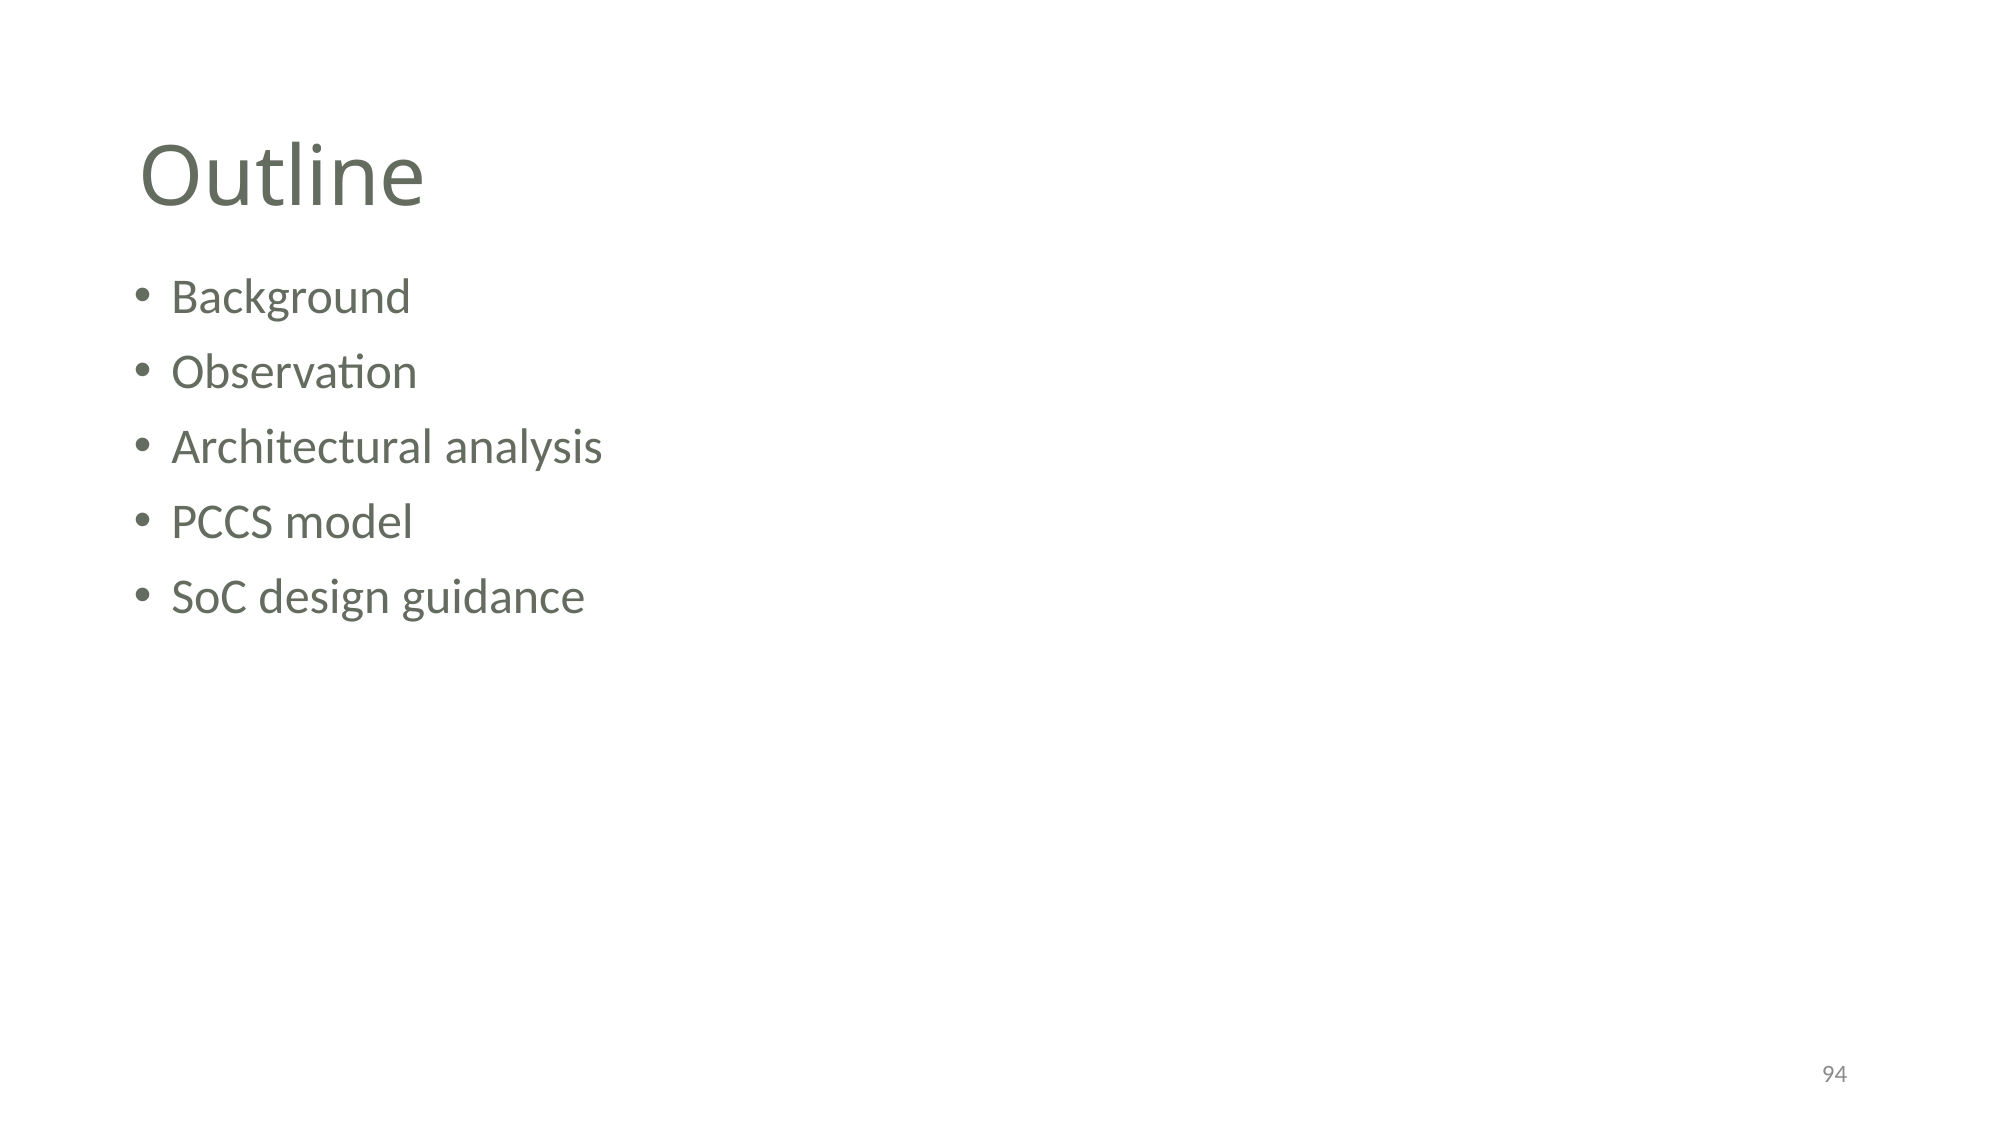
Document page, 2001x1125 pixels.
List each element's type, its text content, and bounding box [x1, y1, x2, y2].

title Outline [123, 59, 2000, 298]
text_box Background Observation Architectural analysis PCCS model SoC design guidance [118, 263, 1967, 689]
slide_number 94 [1412, 1042, 1863, 1103]
